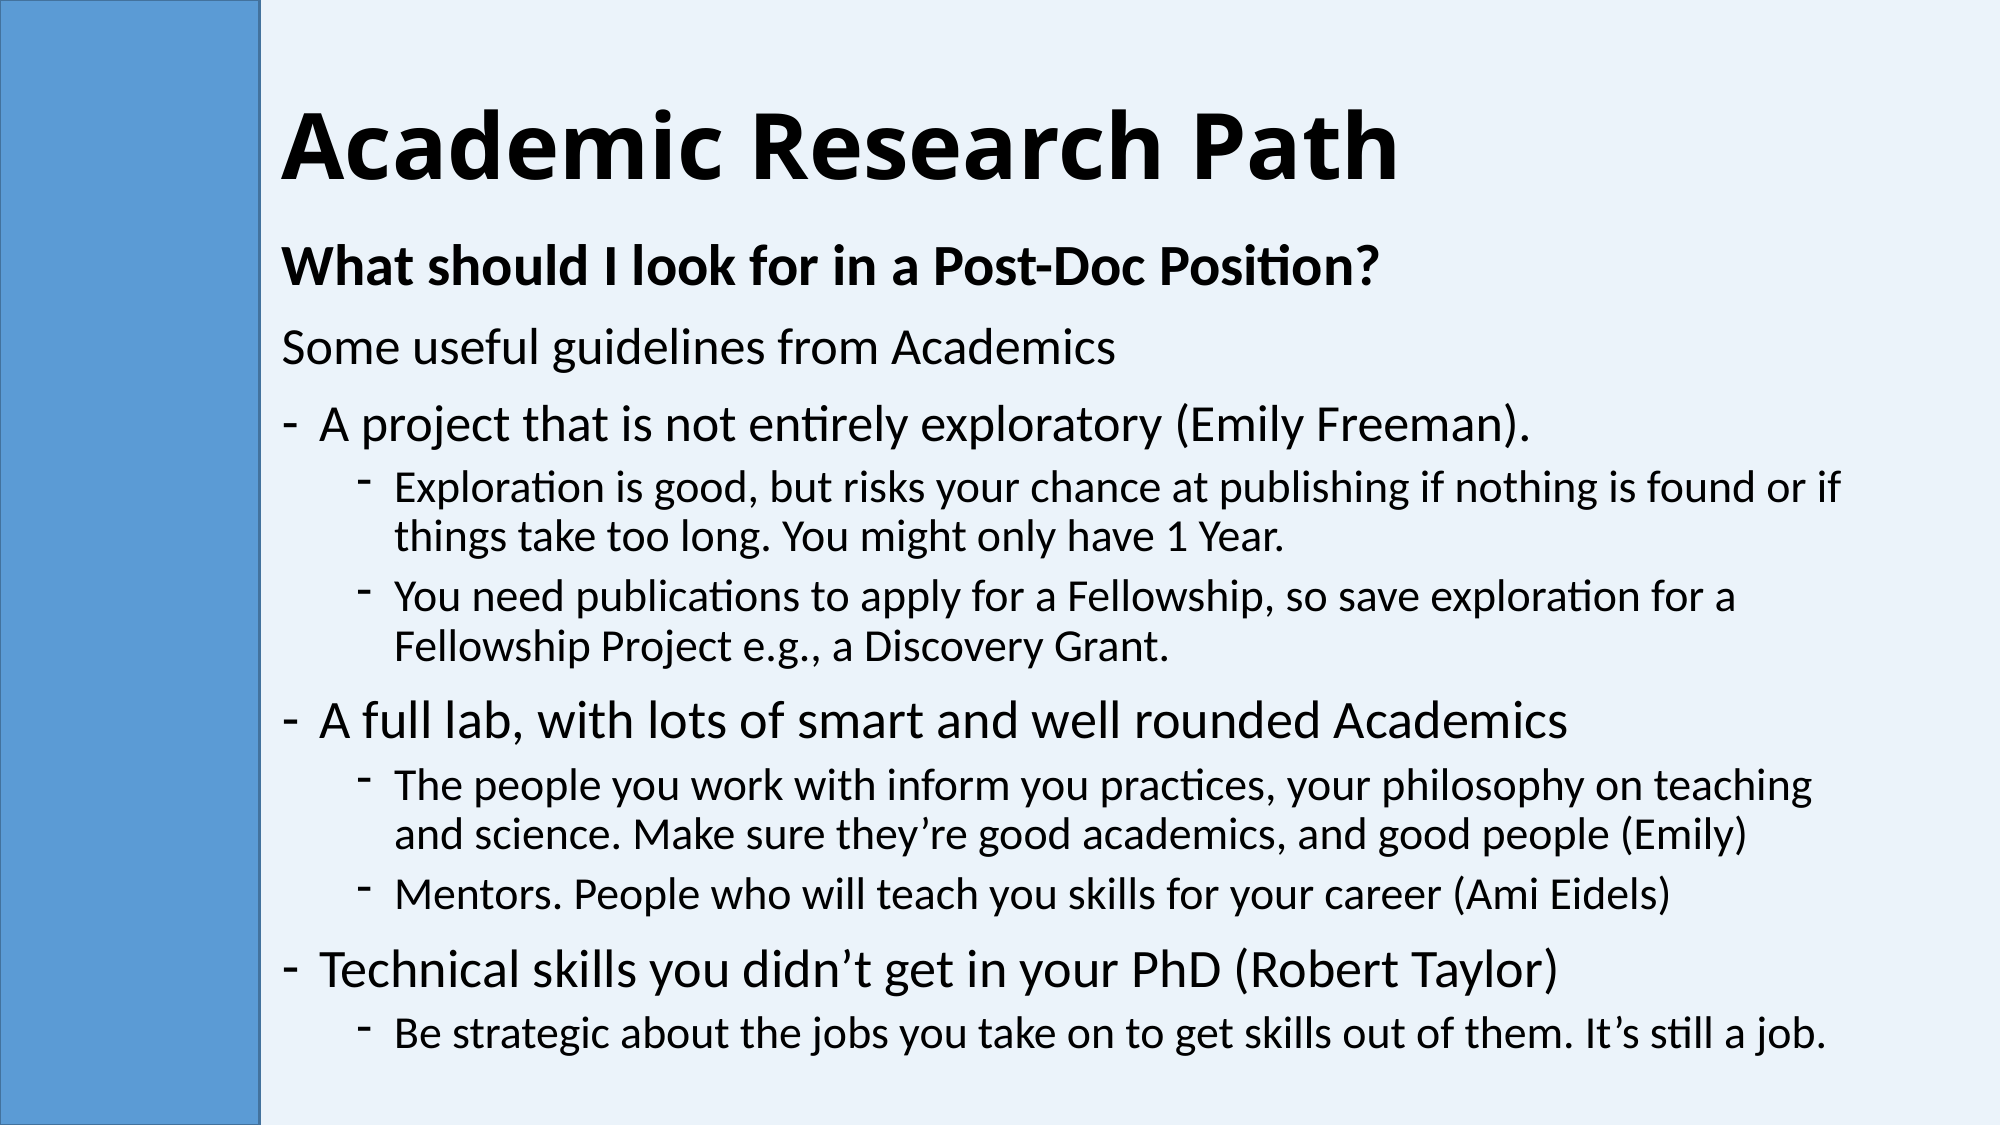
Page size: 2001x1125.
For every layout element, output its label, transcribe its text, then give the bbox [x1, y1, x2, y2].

text_box [0, 0, 261, 1125]
title Academic Research Path [266, 41, 1968, 259]
list What should I look for in a Post-Doc Position? Some useful guidelines from Academics A project that is not entirely exploratory (Emily Freeman). Exploration is good, but risks your chance at publishing if nothing is found or if things take too long. You might only have 1 Year. You need publications to apply for a Fellowship, so save exploration for a Fellowship Project e.g., a Discovery Grant. A full lab, with lots of smart and well rounded Academics The people you work with inform you practices, your philosophy on teaching and science. Make sure they’re good academics, and good people (Emily) Mentors. People who will teach you skills for your career (Ami Eidels) Technical skills you didn’t get in your PhD (Robert Taylor) Be strategic about the jobs you take on to get skills out of them. It’s still a job. [266, 228, 1870, 1125]
